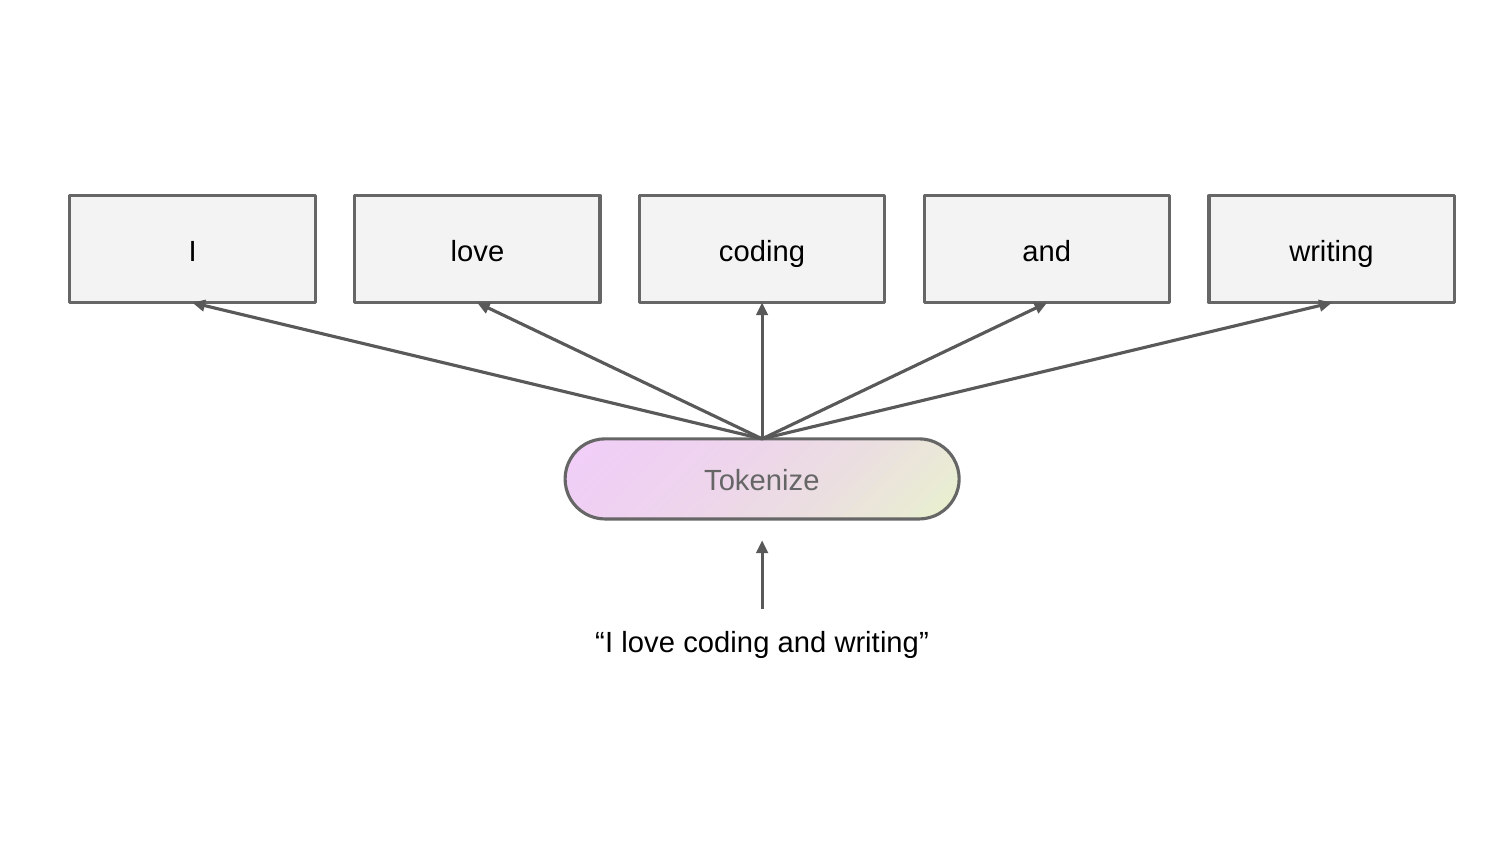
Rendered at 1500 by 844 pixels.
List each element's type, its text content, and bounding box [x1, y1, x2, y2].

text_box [765, 302, 1332, 439]
text_box coding [639, 195, 885, 300]
text_box I [69, 195, 316, 303]
text_box love [354, 195, 601, 301]
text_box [192, 302, 763, 439]
text_box Tokenize [565, 447, 960, 519]
text_box writing [1208, 195, 1455, 303]
text_box “I love coding and writing” [570, 608, 954, 677]
text_box and [924, 195, 1170, 301]
